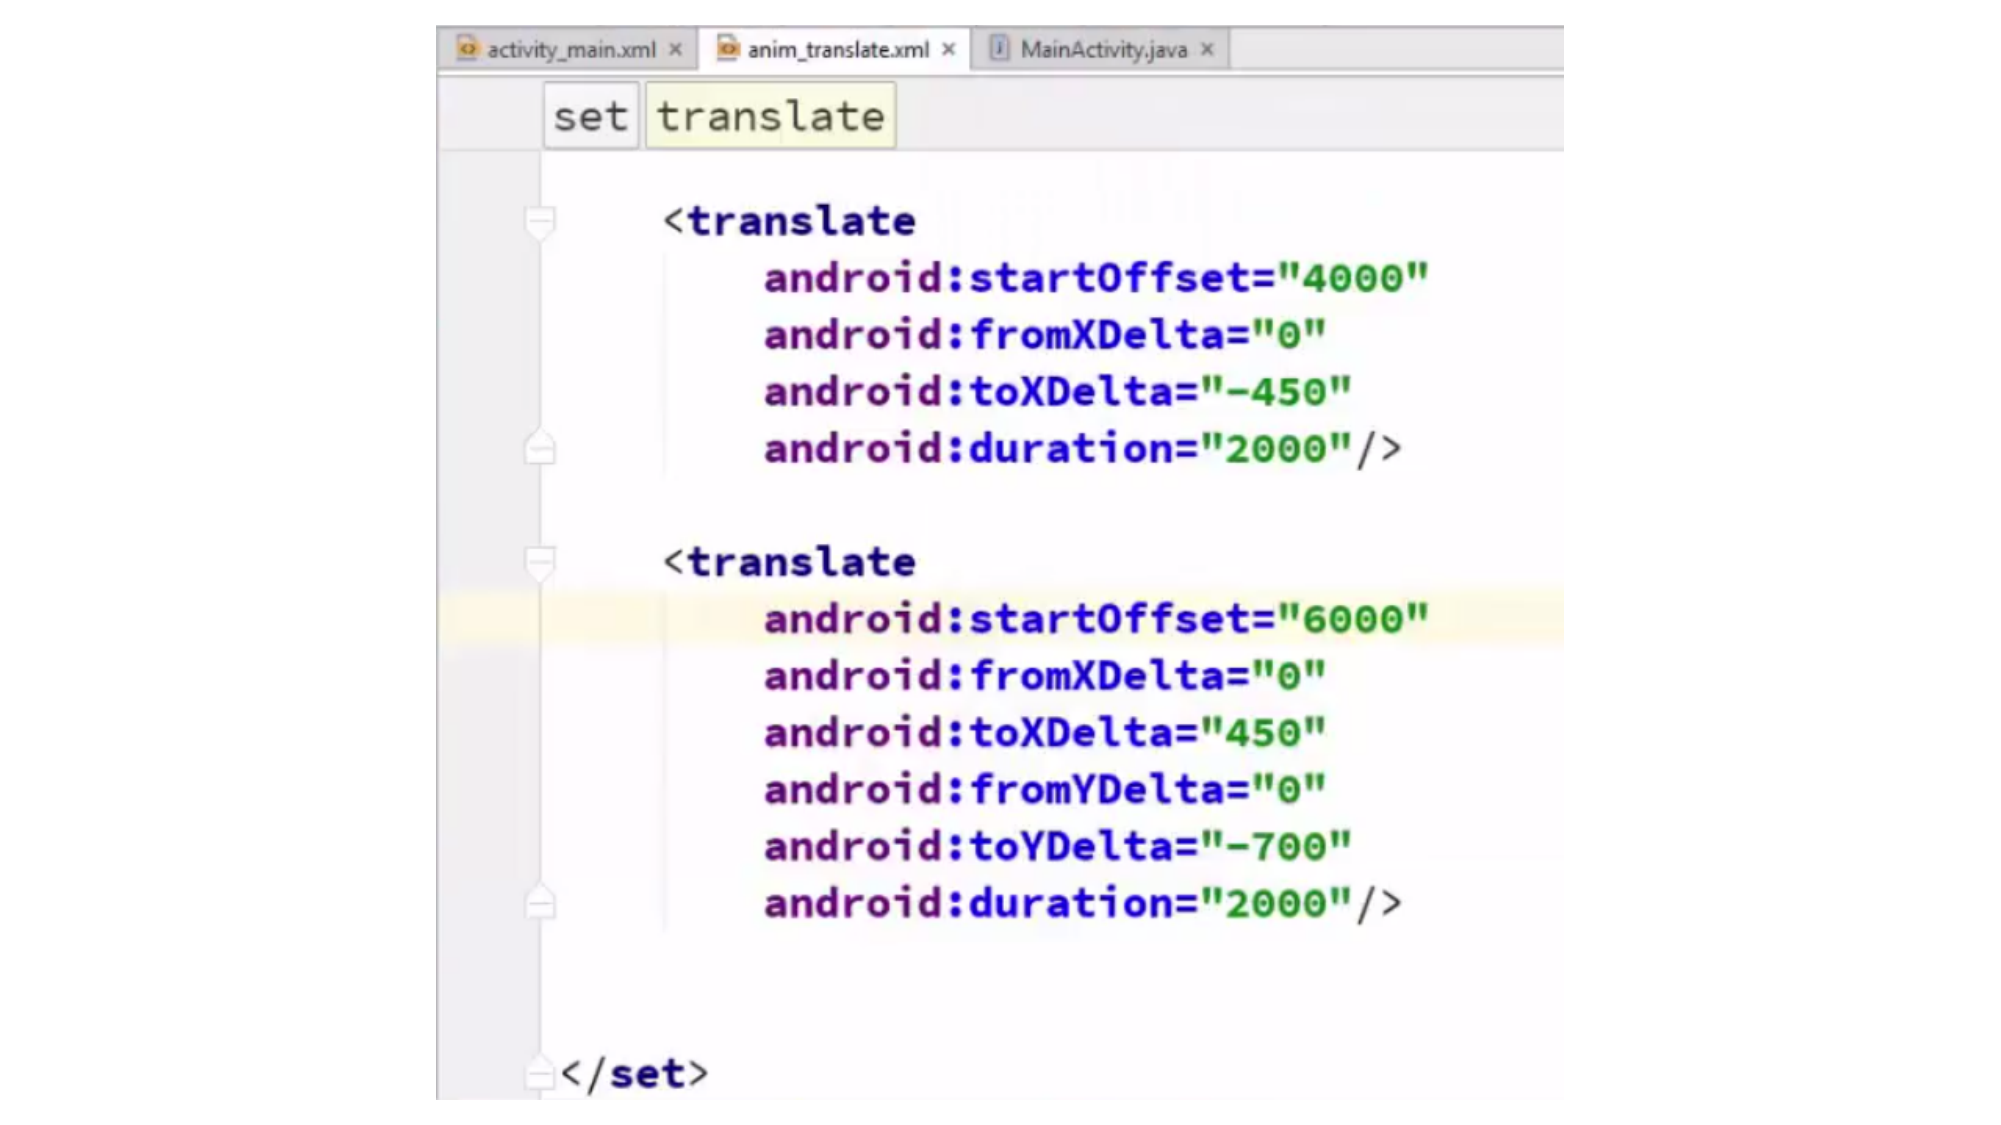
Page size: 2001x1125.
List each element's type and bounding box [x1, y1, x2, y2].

picture [436, 25, 1564, 1100]
